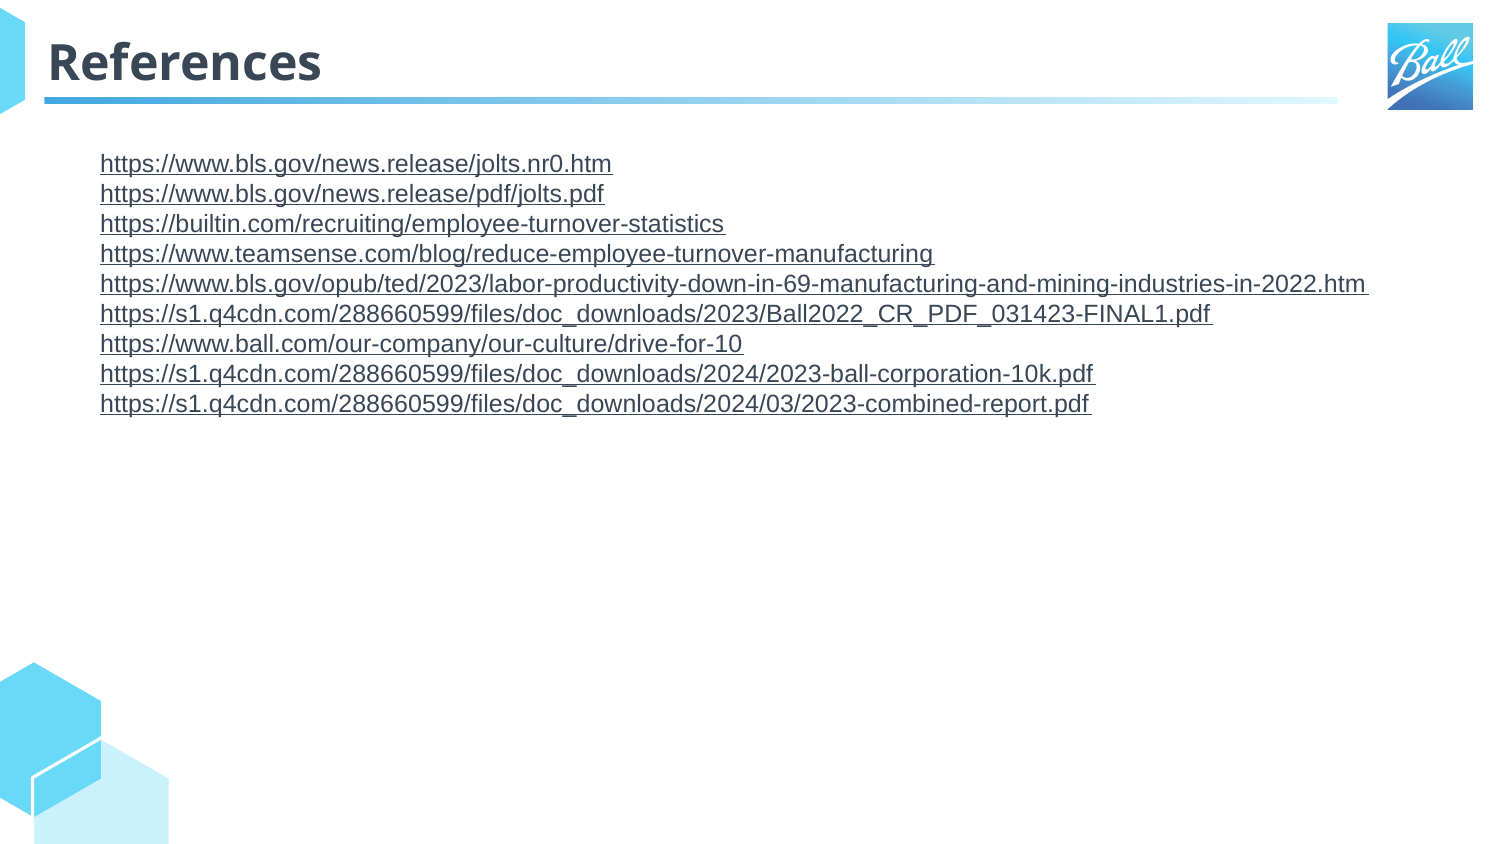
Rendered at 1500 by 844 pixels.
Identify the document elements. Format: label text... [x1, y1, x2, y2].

text_box [32, 737, 171, 844]
picture [1387, 23, 1474, 110]
text_box https://www.bls.gov/news.release/jolts.nr0.htm https://www.bls.gov/news.release/pdf/jolts.pdf https://builtin.com/recruiting/employee-turnover-statistics https://www.teamsense.com/blog/reduce-employee-turnover-manufacturing https://www.bls.gov/opub/ted/2023/labor-productivity-down-in-69-manufacturing-and-mining-industries-in-2022.htm https://s1.q4cdn.com/288660599/files/doc_downloads/2023/Ball2022_CR_PDF_031423-FINAL1.pdf https://www.ball.com/our-company/our-culture/drive-for-10 https://s1.q4cdn.com/288660599/files/doc_downloads/2024/2023-ball-corporation-10k.pdf https://s1.q4cdn.com/288660599/files/doc_downloads/2024/03/2023-combined-report.pdf [85, 140, 1401, 545]
text_box [42, 96, 1340, 106]
text_box [0, 660, 103, 819]
text_box [0, 5, 27, 117]
title References [32, 26, 1083, 96]
